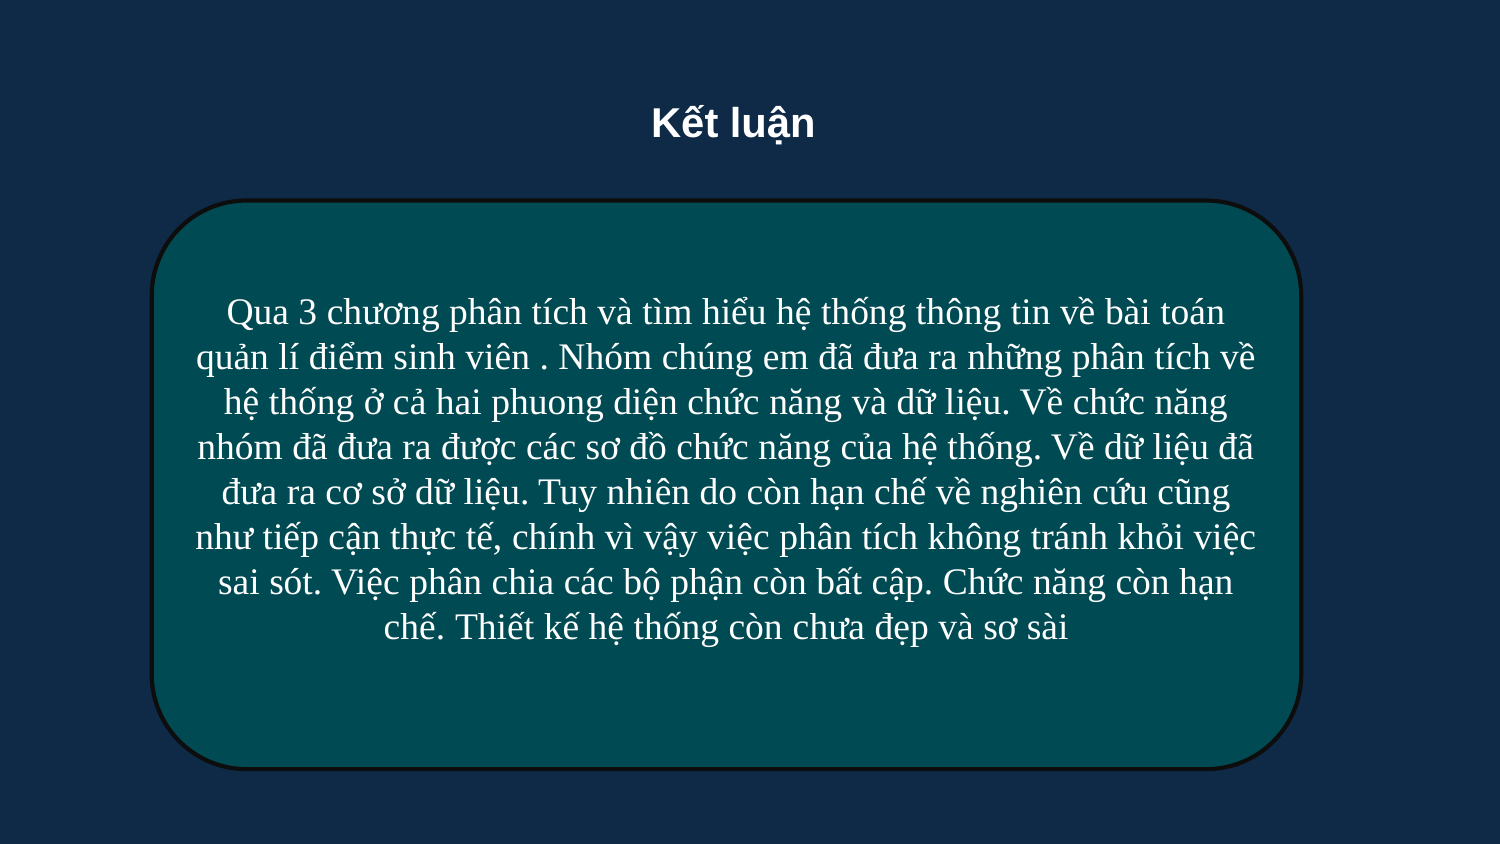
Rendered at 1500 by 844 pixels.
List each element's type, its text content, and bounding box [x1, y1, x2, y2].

text_box Kết luận [321, 24, 1146, 198]
text_box Qua 3 chương phân tích và tìm hiểu hệ thống thông tin về bài toán quản lí điểm sinh viên . Nhóm chúng em đã đưa ra những phân tích về hệ thống ở cả hai phuong diện chức năng và dữ liệu. Về chức năng nhóm đã đưa ra được các sơ đồ chức năng của hệ thống. Về dữ liệu đã đưa ra cơ sở dữ liệu. Tuy nhiên do còn hạn chế về nghiên cứu cũng như tiếp cận thực tế, chính vì vậy việc phân tích không tránh khỏi việc sai sót. Việc phân chia các bộ phận còn bất cập. Chức năng còn hạn chế. Thiết kế hệ thống còn chưa đẹp và sơ sài [149, 198, 1304, 772]
